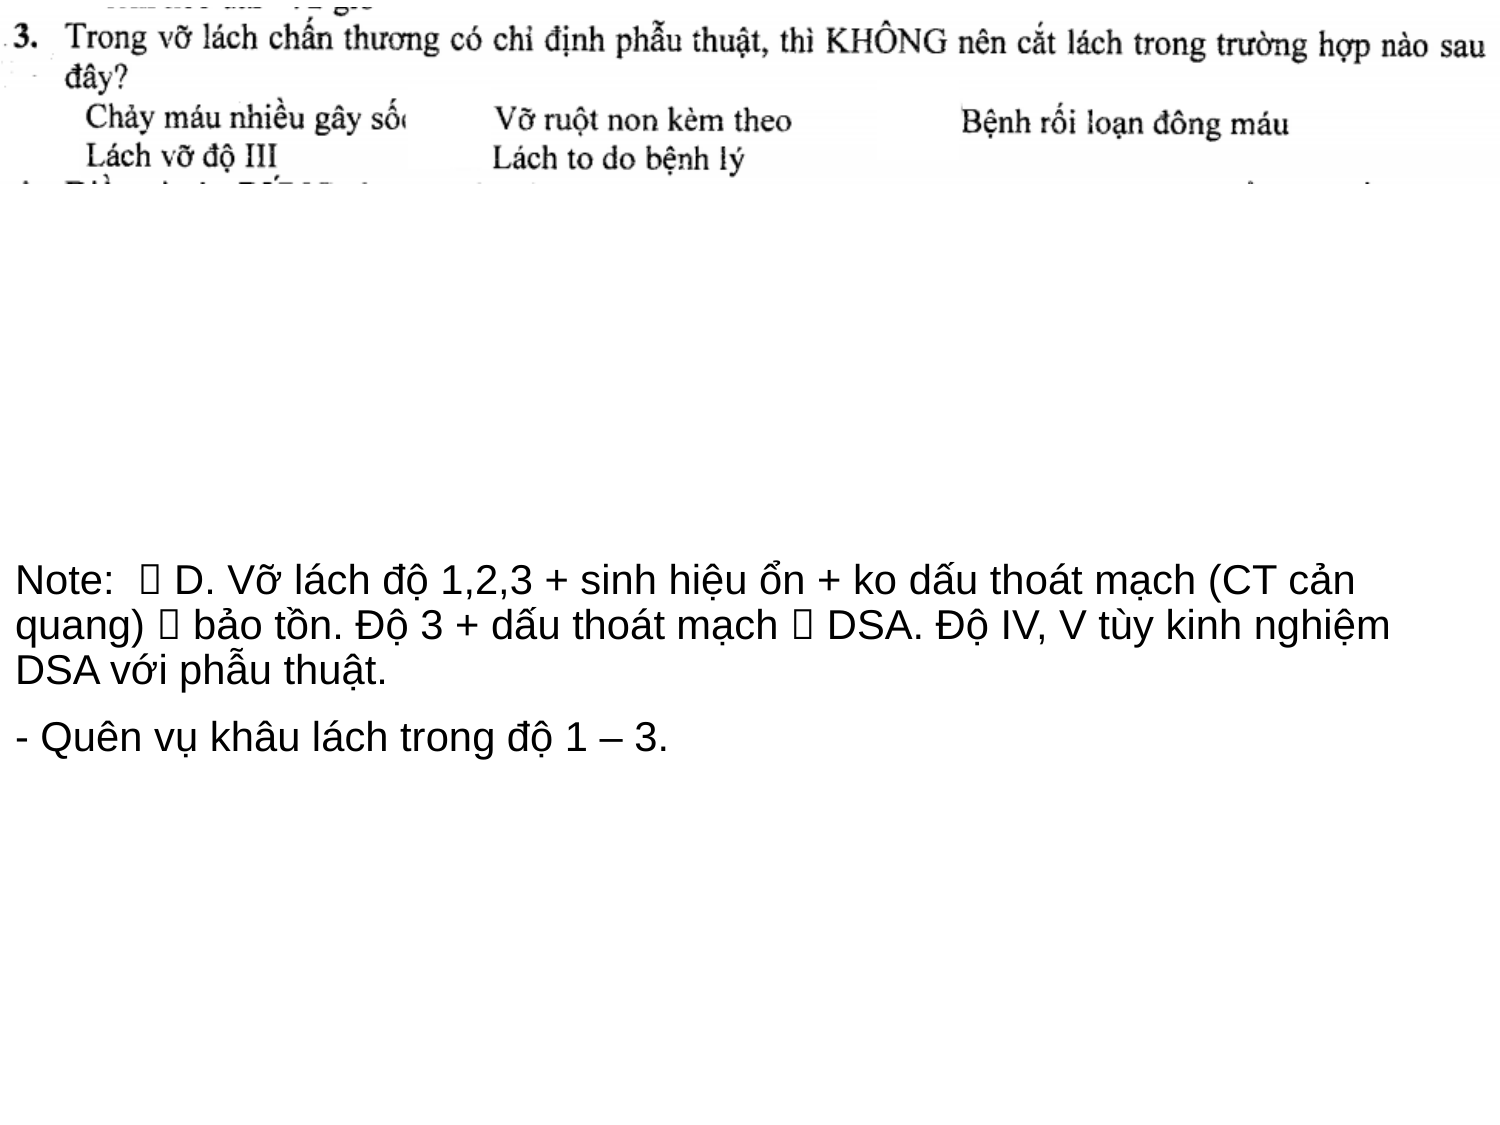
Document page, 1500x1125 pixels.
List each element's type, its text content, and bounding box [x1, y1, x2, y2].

picture [0, 7, 1500, 184]
subtitle Note:  D. Vỡ lách độ 1,2,3 + sinh hiệu ổn + ko dấu thoát mạch (CT cản quang)  bảo tồn. Độ 3 + dấu thoát mạch  DSA. Độ IV, V tùy kinh nghiệm DSA với phẫu thuật. - Quên vụ khâu lách trong độ 1 – 3. [0, 551, 1500, 1083]
